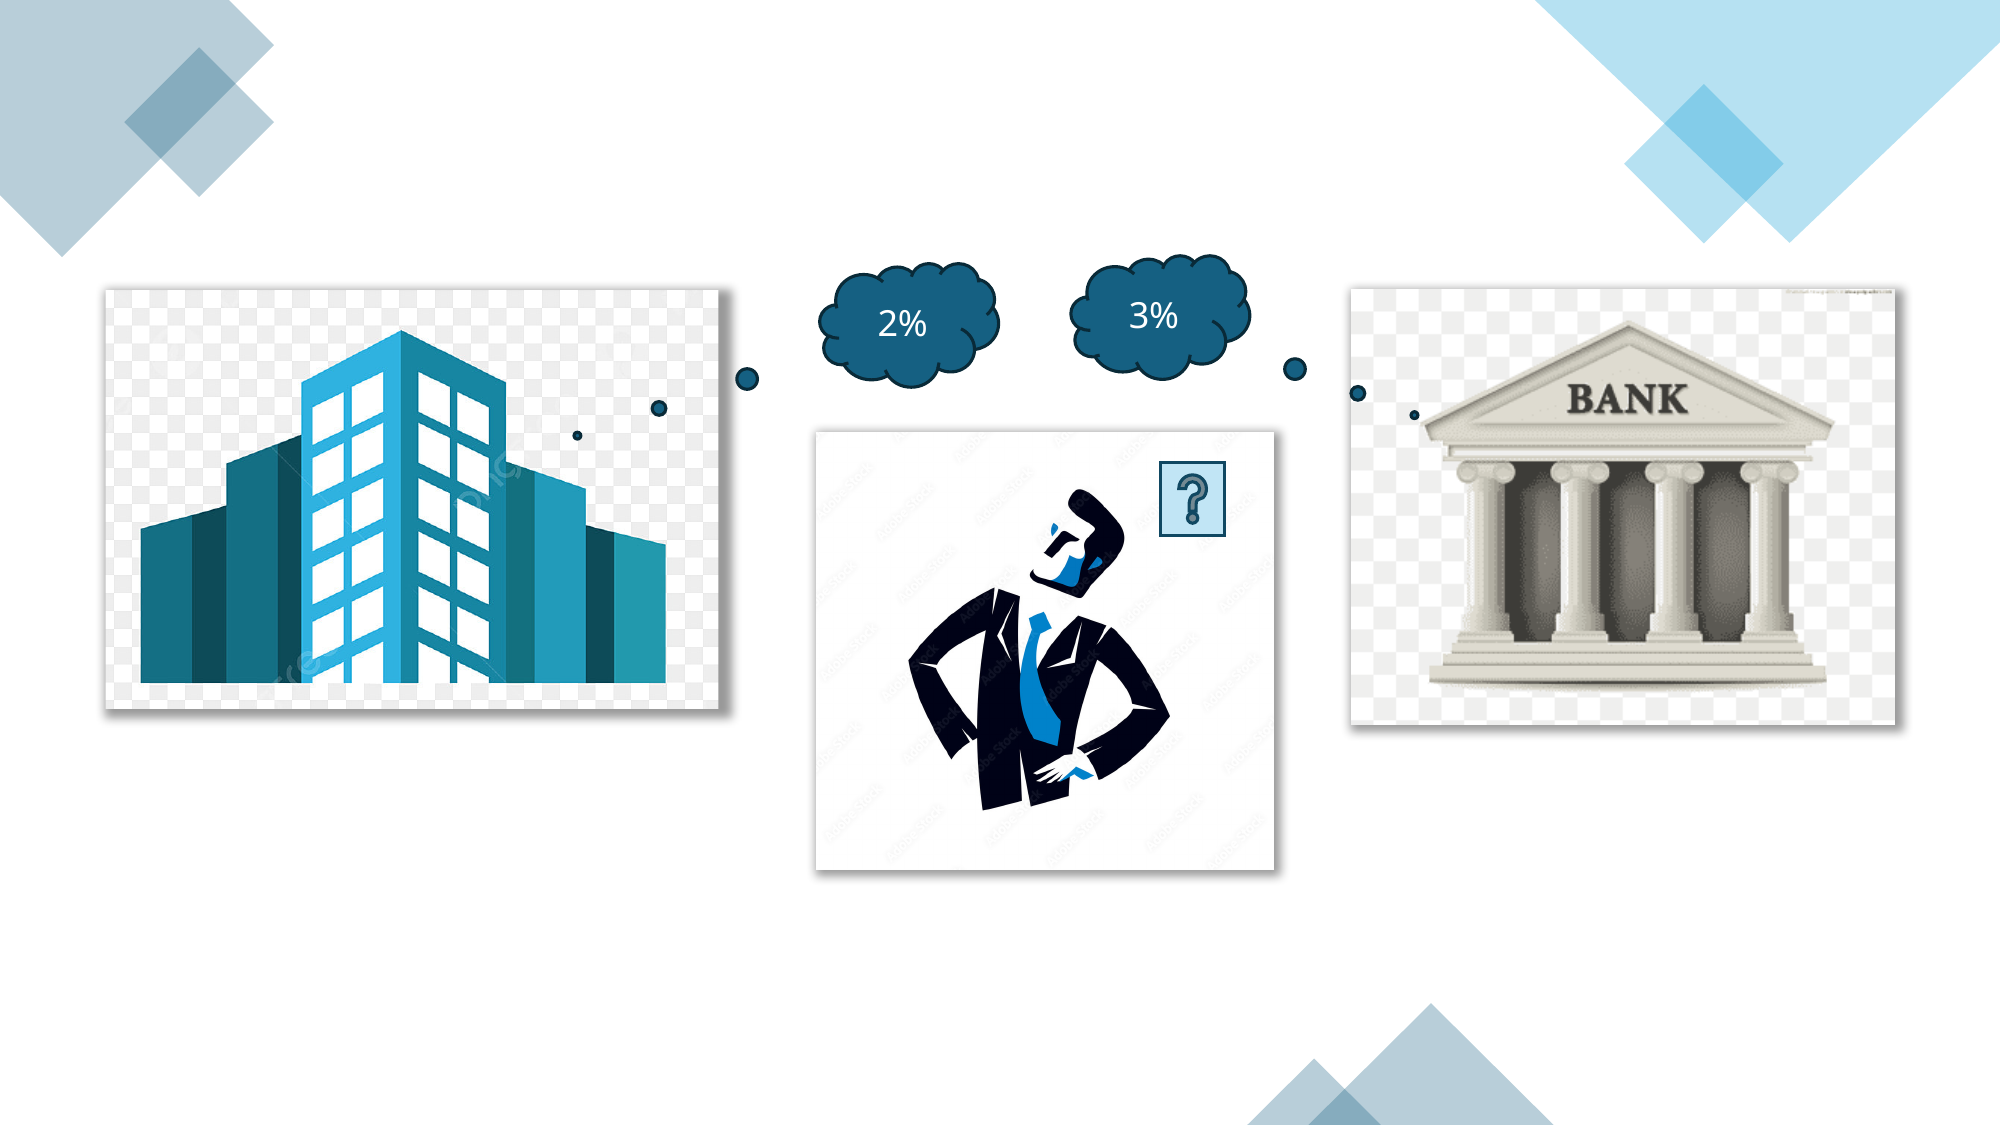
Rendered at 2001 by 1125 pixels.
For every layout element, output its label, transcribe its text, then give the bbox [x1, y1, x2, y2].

picture [104, 289, 719, 709]
picture [815, 432, 1275, 871]
text_box [1345, 1000, 1556, 1125]
picture [1350, 289, 1895, 726]
text_box 3% [1283, 357, 1307, 381]
text_box [1532, 0, 2000, 246]
text_box [1621, 124, 1746, 246]
text_box 3% [1069, 254, 1252, 381]
text_box 2% [735, 367, 760, 391]
text_box 2% [818, 262, 1001, 389]
text_box [1245, 1056, 1384, 1125]
text_box [0, 0, 277, 260]
text_box [0, 0, 2000, 1125]
text_box [122, 45, 277, 200]
